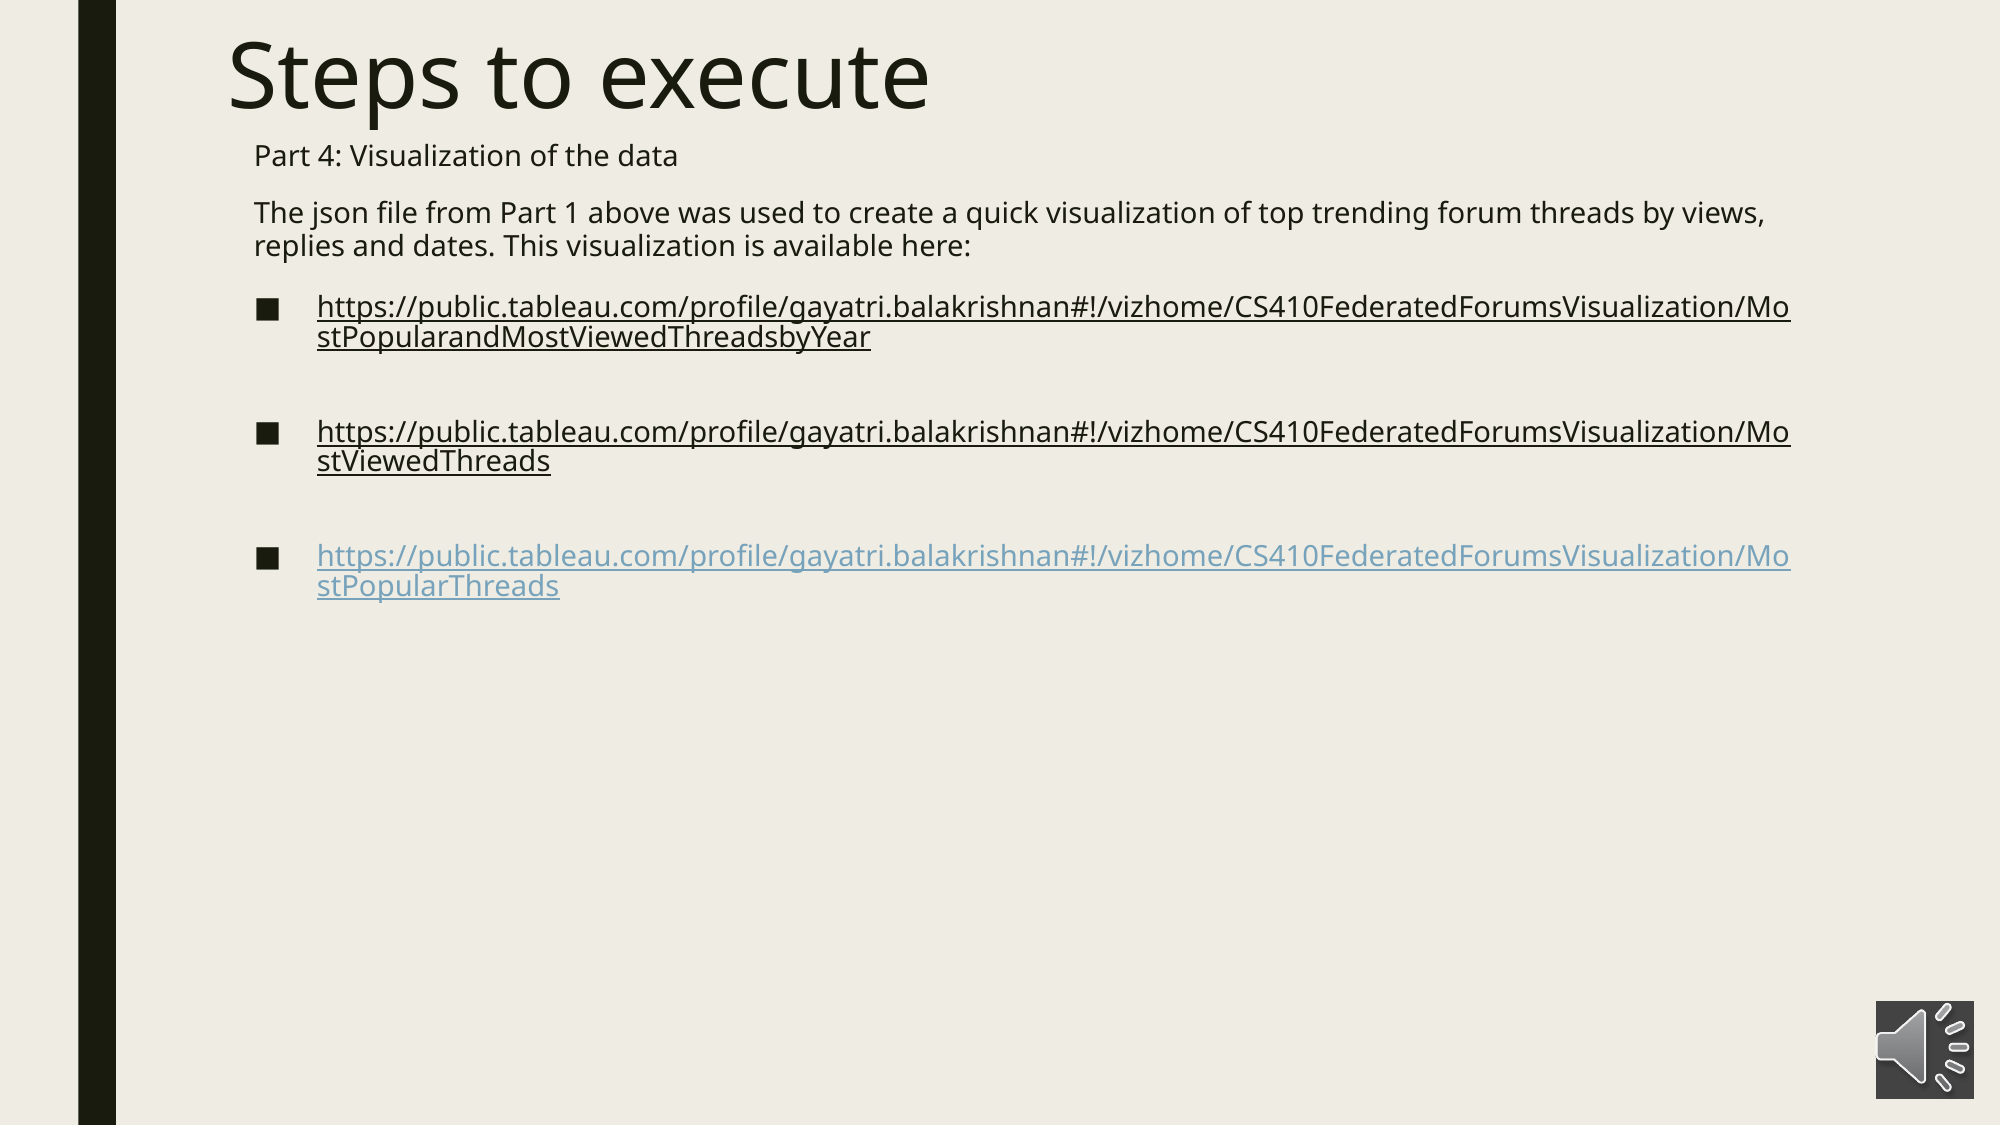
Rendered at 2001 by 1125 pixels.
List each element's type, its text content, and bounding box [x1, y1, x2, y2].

picture [1874, 999, 1975, 1100]
title Steps to execute [212, 23, 1788, 145]
list Part 4: Visualization of the data The json file from Part 1 above was used to create a quick visualization of top trending forum threads by views, replies and dates. This visualization is available here: https://public.tableau.com/profile/gayatri.balakrishnan#!/vizhome/CS410FederatedForumsVisualization/MostPopularandMostViewedThreadsbyYear https://public.tableau.com/profile/gayatri.balakrishnan#!/vizhome/CS410FederatedForumsVisualization/MostViewedThreads https://public.tableau.com/profile/gayatri.balakrishnan#!/vizhome/CS410FederatedForumsVisualization/MostPopularThreads [238, 132, 1814, 1024]
